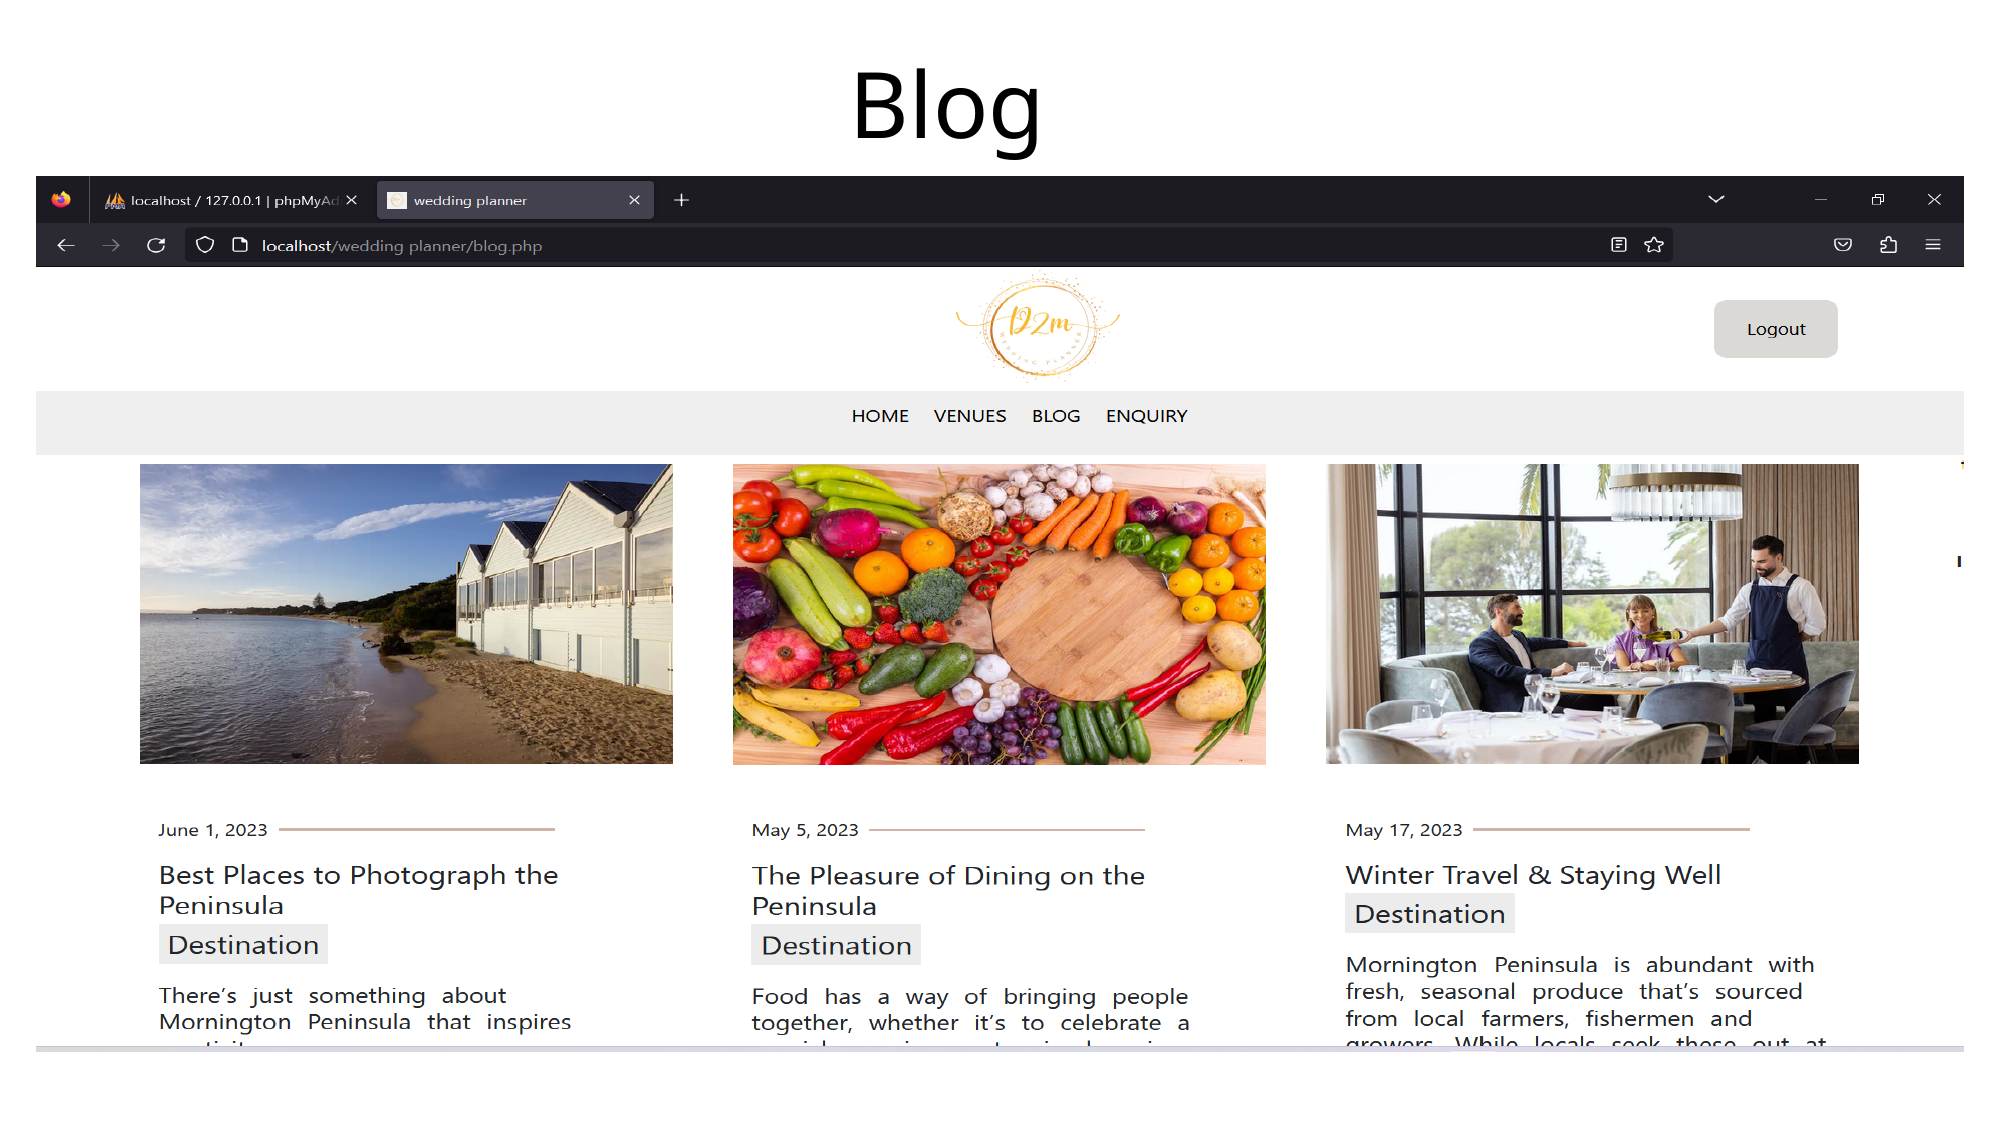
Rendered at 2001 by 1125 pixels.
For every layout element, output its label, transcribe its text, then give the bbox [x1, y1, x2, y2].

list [36, 176, 1964, 1052]
title Blog [137, 0, 1863, 176]
